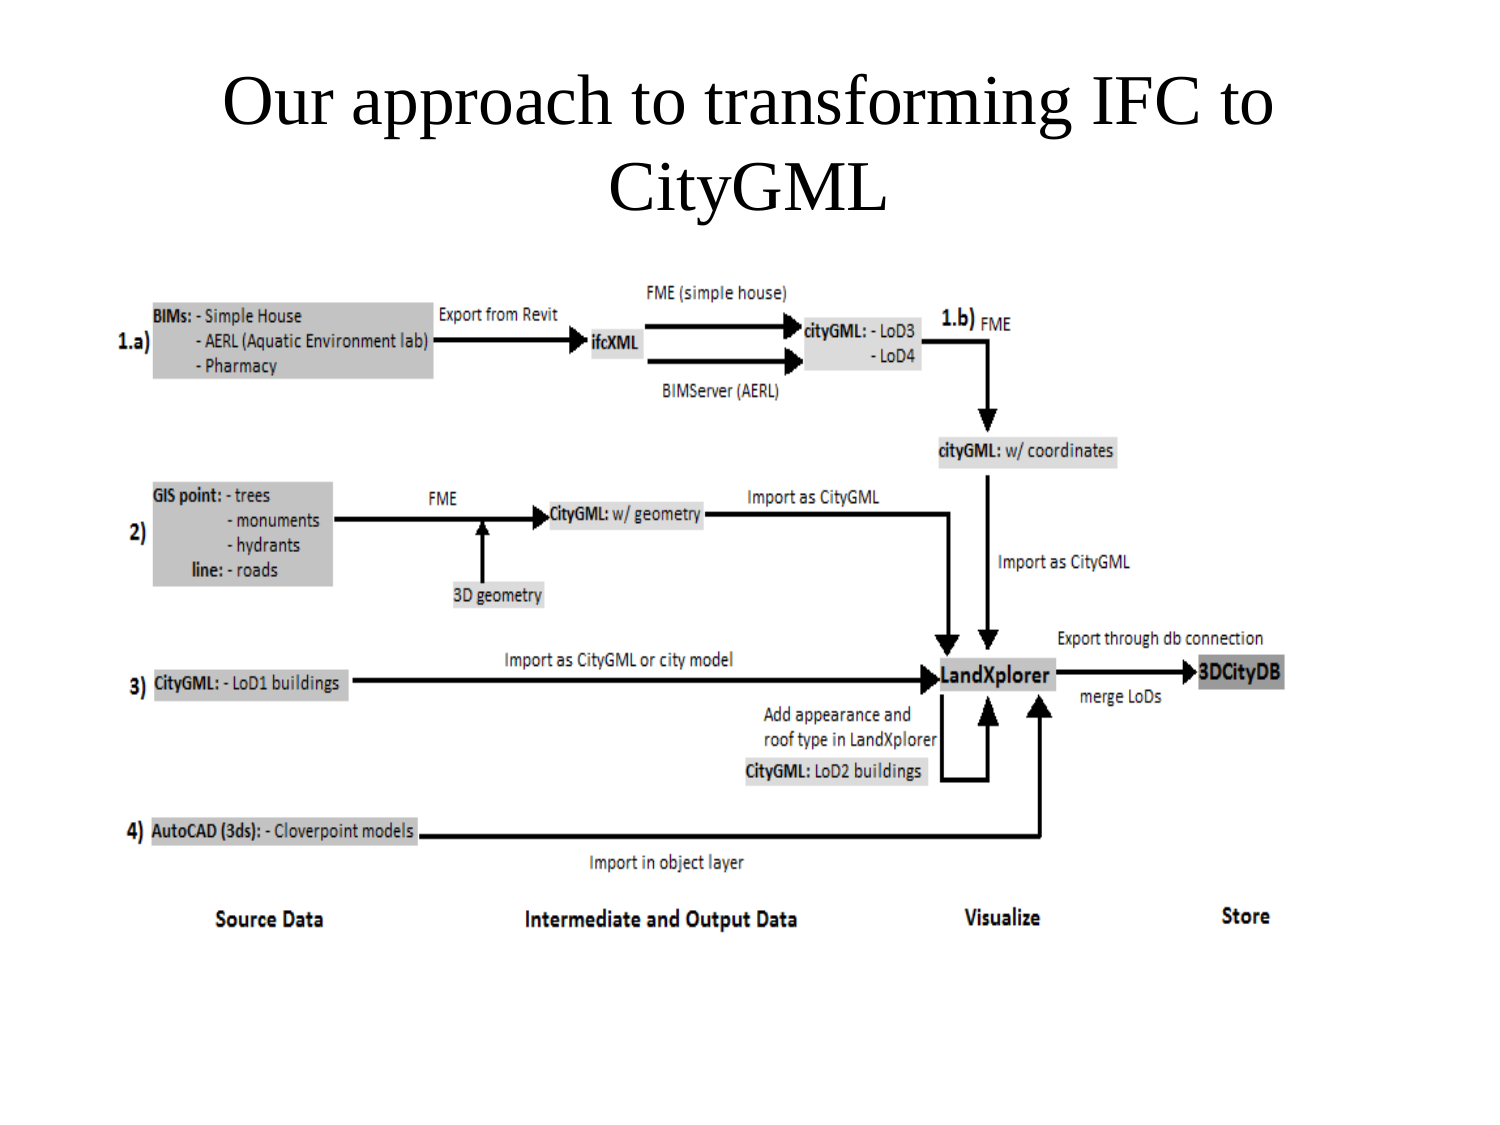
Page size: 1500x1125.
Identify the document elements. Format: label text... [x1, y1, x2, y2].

title Our approach to transforming IFC to CityGML [75, 45, 1425, 233]
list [76, 243, 1448, 988]
